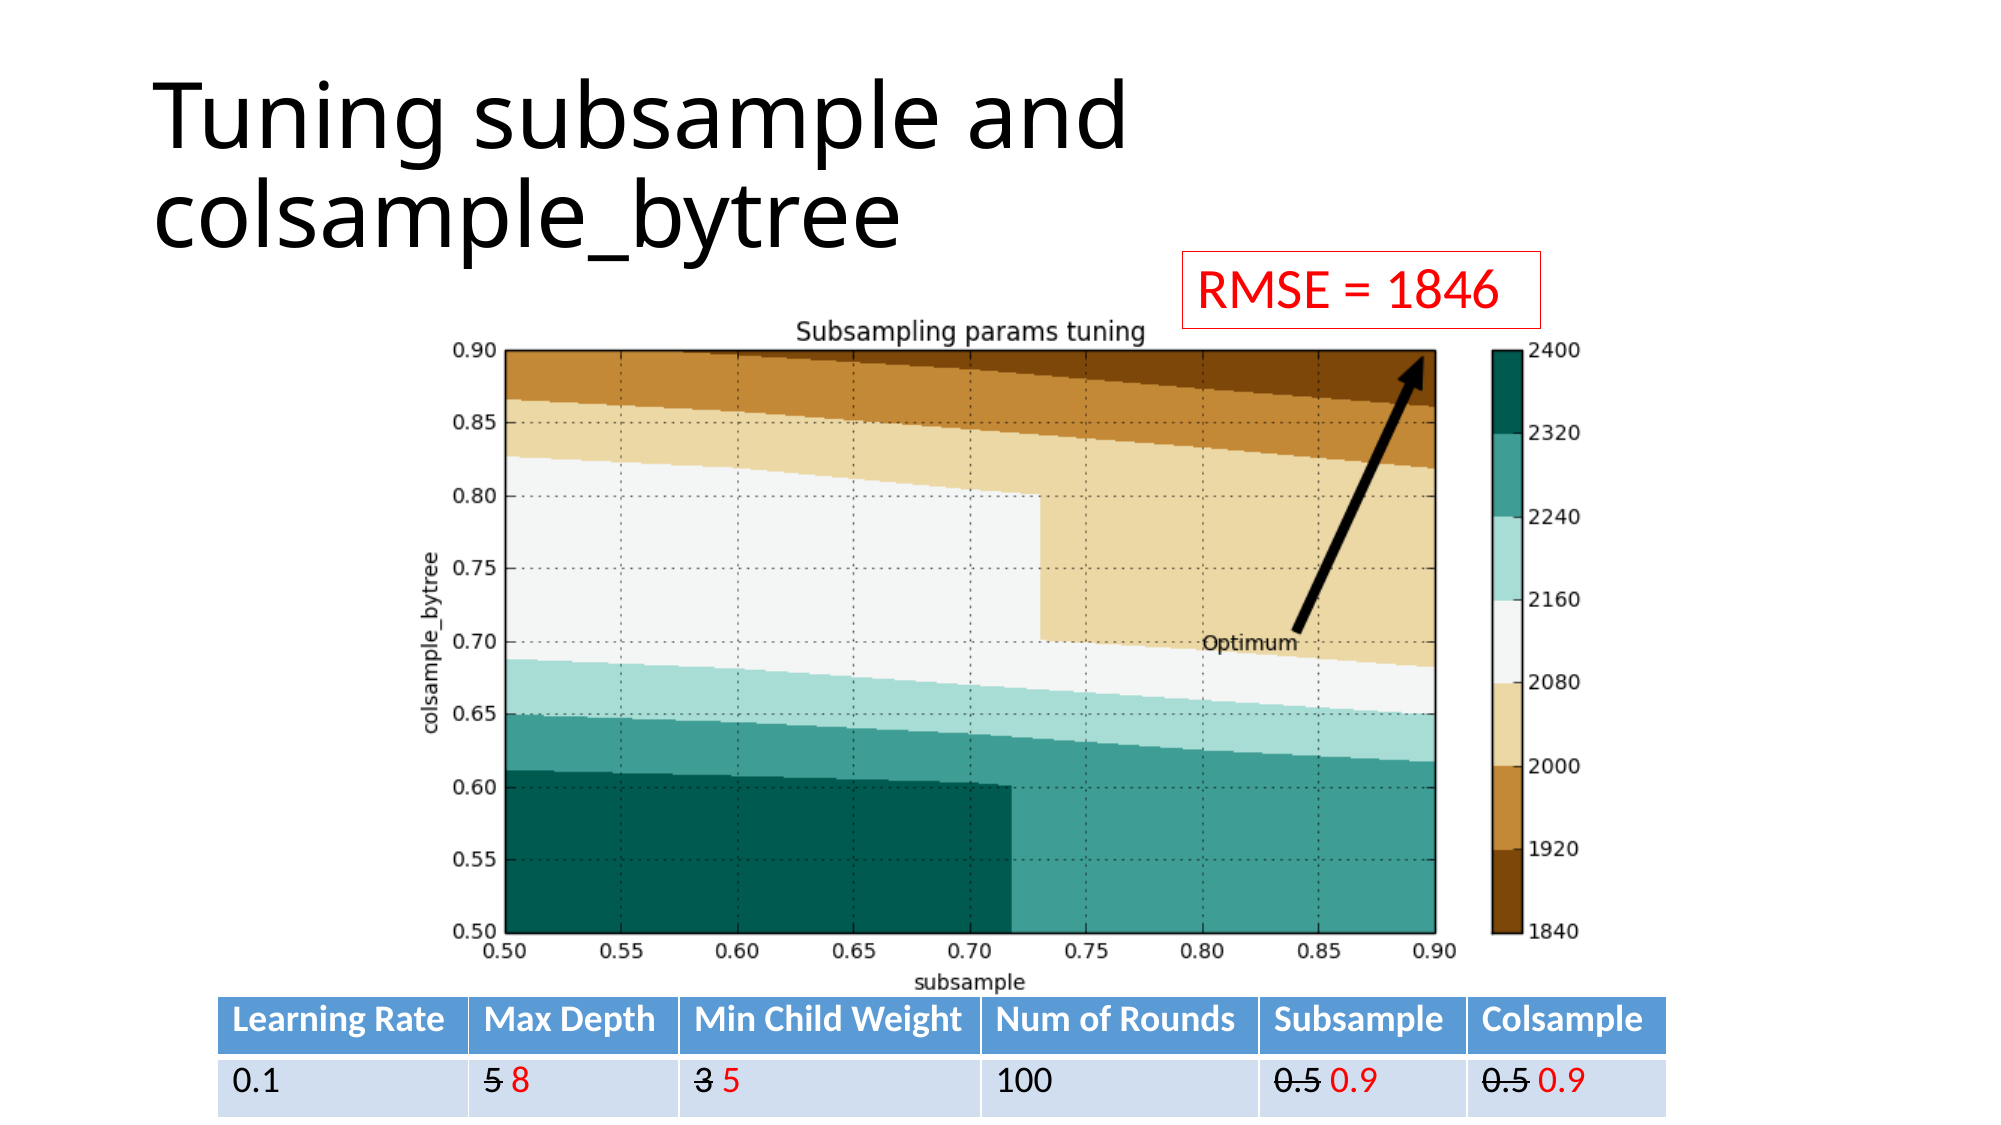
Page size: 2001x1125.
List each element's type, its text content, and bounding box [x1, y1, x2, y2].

table_cell 3 5 [680, 1060, 980, 1117]
text_box RMSE = 1846 [1182, 251, 1541, 305]
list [405, 305, 1594, 1008]
table_header Max Depth [469, 1008, 678, 1054]
table_header Colsample [1468, 997, 1666, 1054]
table_header Learning Rate [218, 997, 468, 1054]
table_cell 5 8 [469, 1060, 678, 1117]
table_header Min Child Weight [680, 1008, 980, 1054]
title Tuning subsample and colsample_bytree [137, 59, 1863, 278]
table_header Num of Rounds [982, 1008, 1258, 1054]
table_cell 0.1 [218, 1060, 468, 1117]
table_header Subsample [1260, 1008, 1466, 1054]
table_cell 100 [982, 1060, 1258, 1117]
table_cell 0.5 0.9 [1260, 1060, 1466, 1117]
table_cell 0.5 0.9 [1468, 1060, 1666, 1117]
